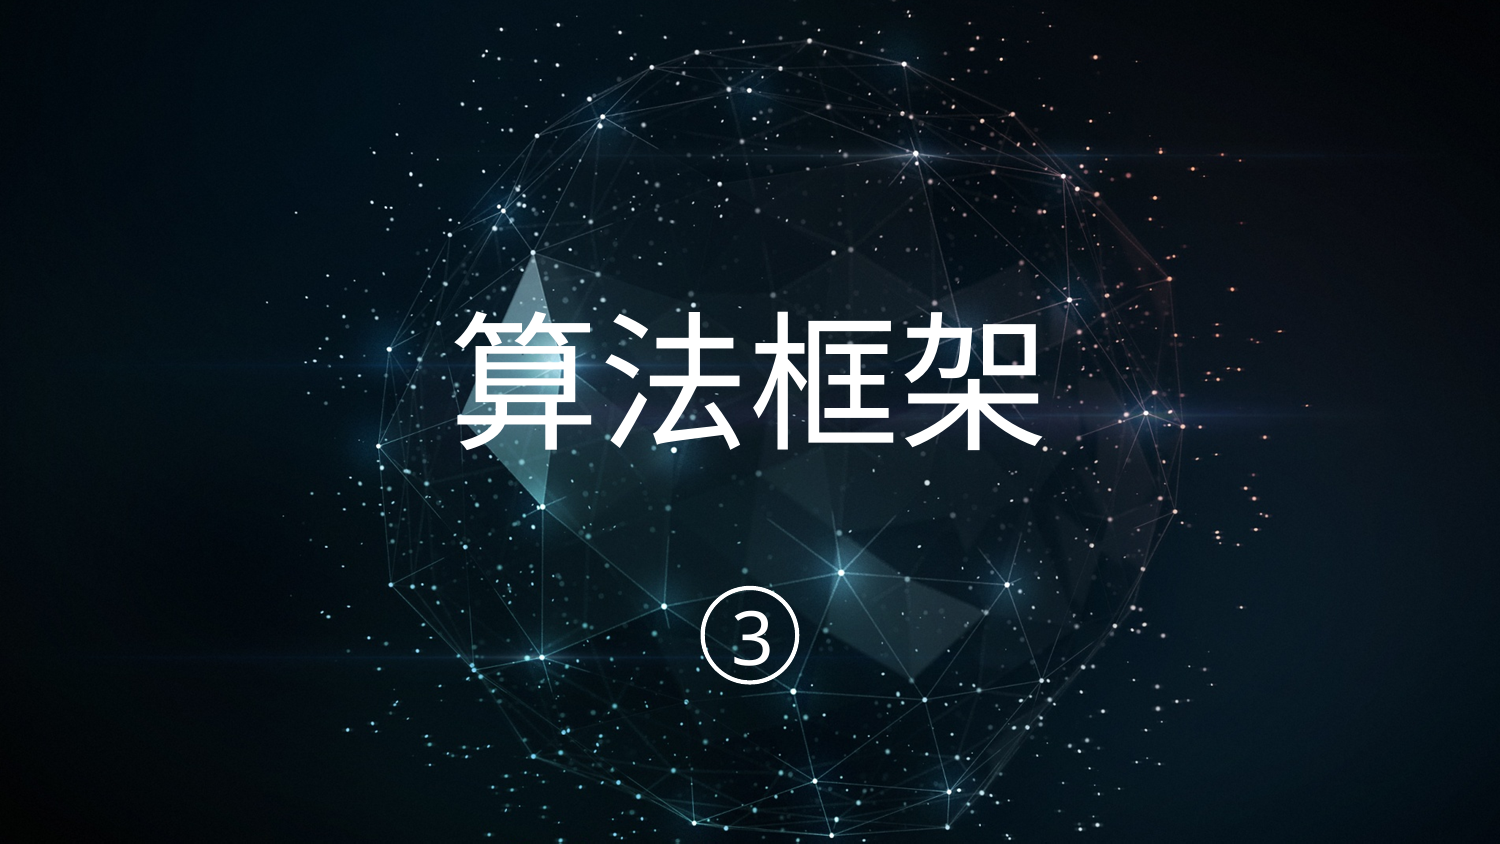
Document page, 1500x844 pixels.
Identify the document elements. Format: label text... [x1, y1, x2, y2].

picture [0, 0, 1500, 844]
text_box 算法框架 [435, 281, 1065, 476]
text_box 3 [702, 587, 798, 683]
